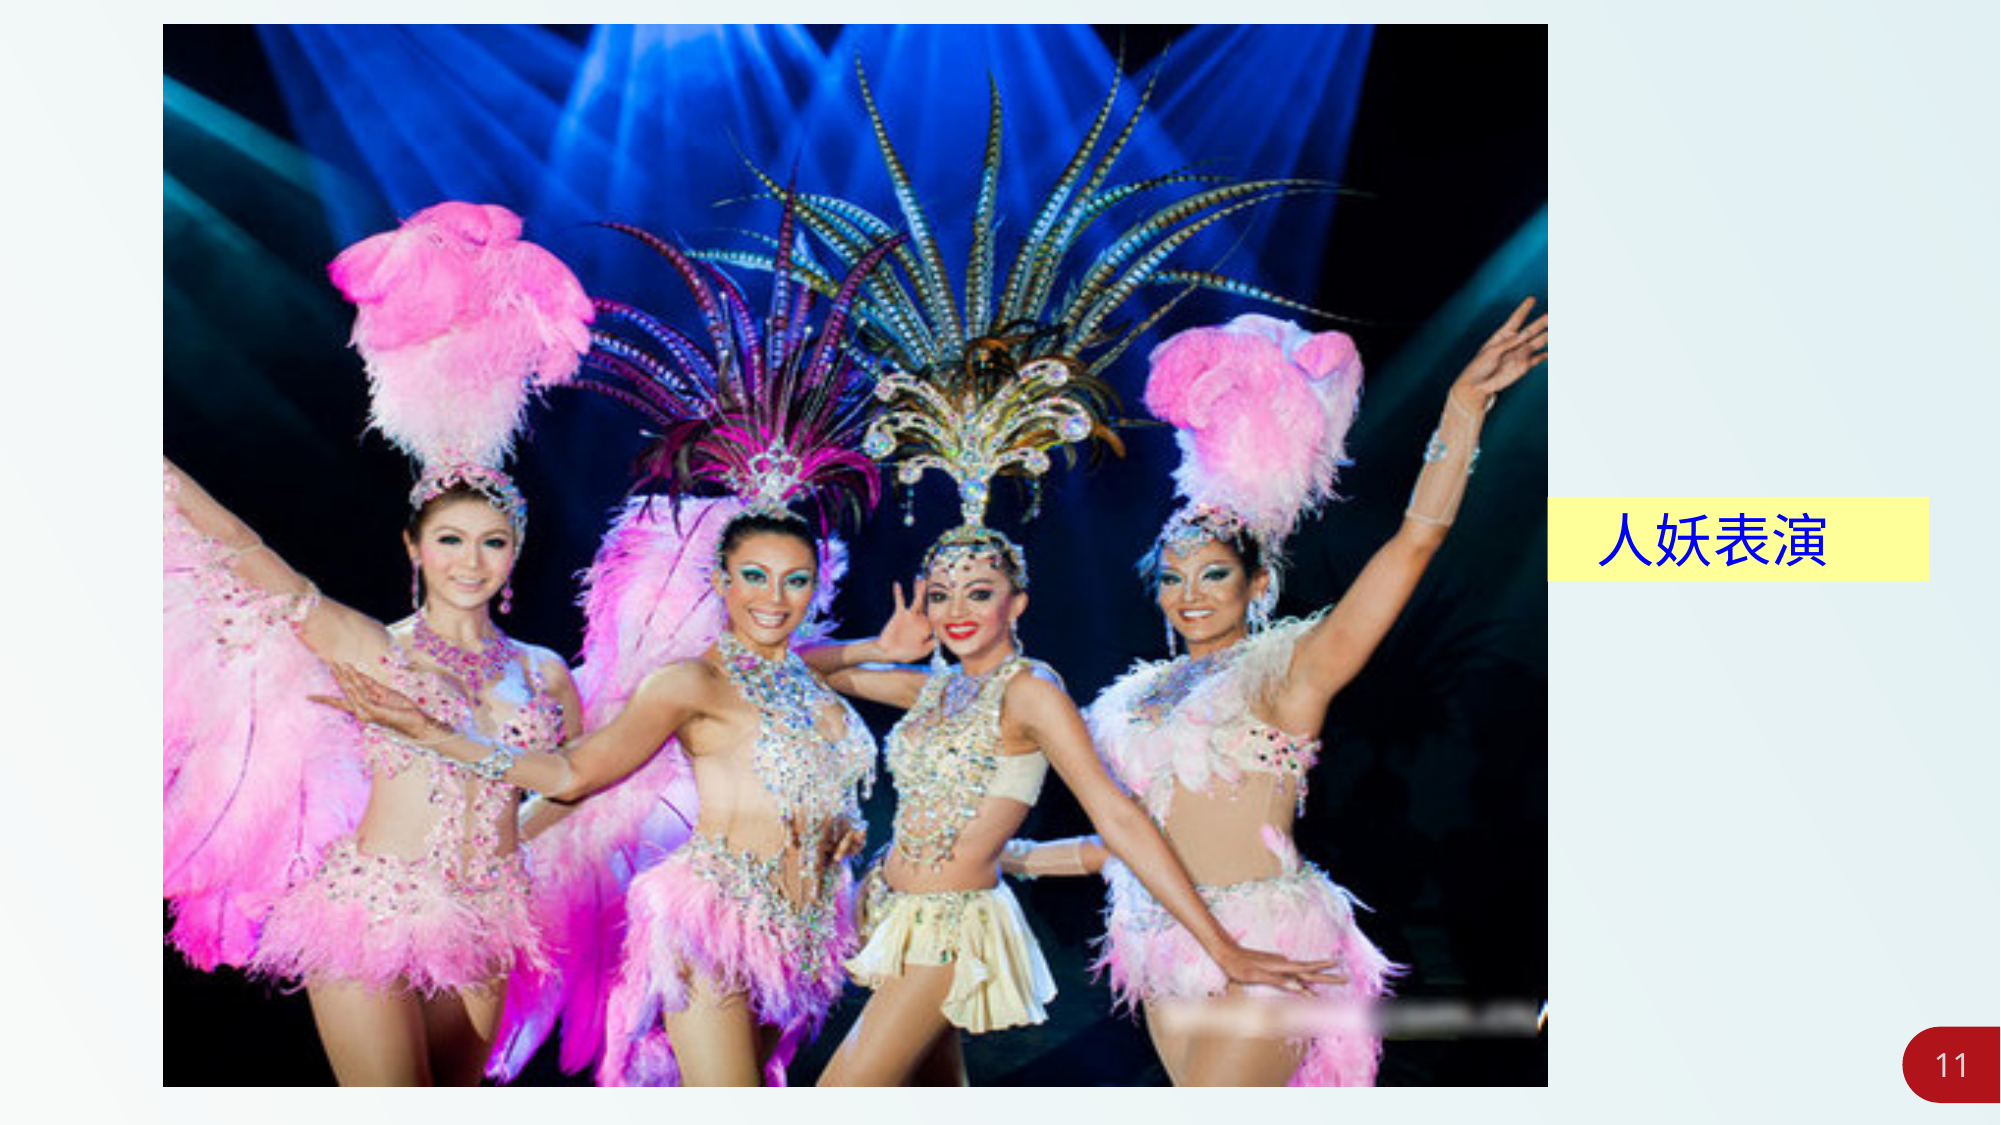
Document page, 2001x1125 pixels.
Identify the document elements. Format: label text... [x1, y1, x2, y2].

picture [1522, 381, 1537, 387]
text_box 人妖表演 [1548, 496, 1929, 582]
picture [163, 94, 170, 103]
picture [163, 24, 1548, 1087]
picture [180, 122, 190, 126]
